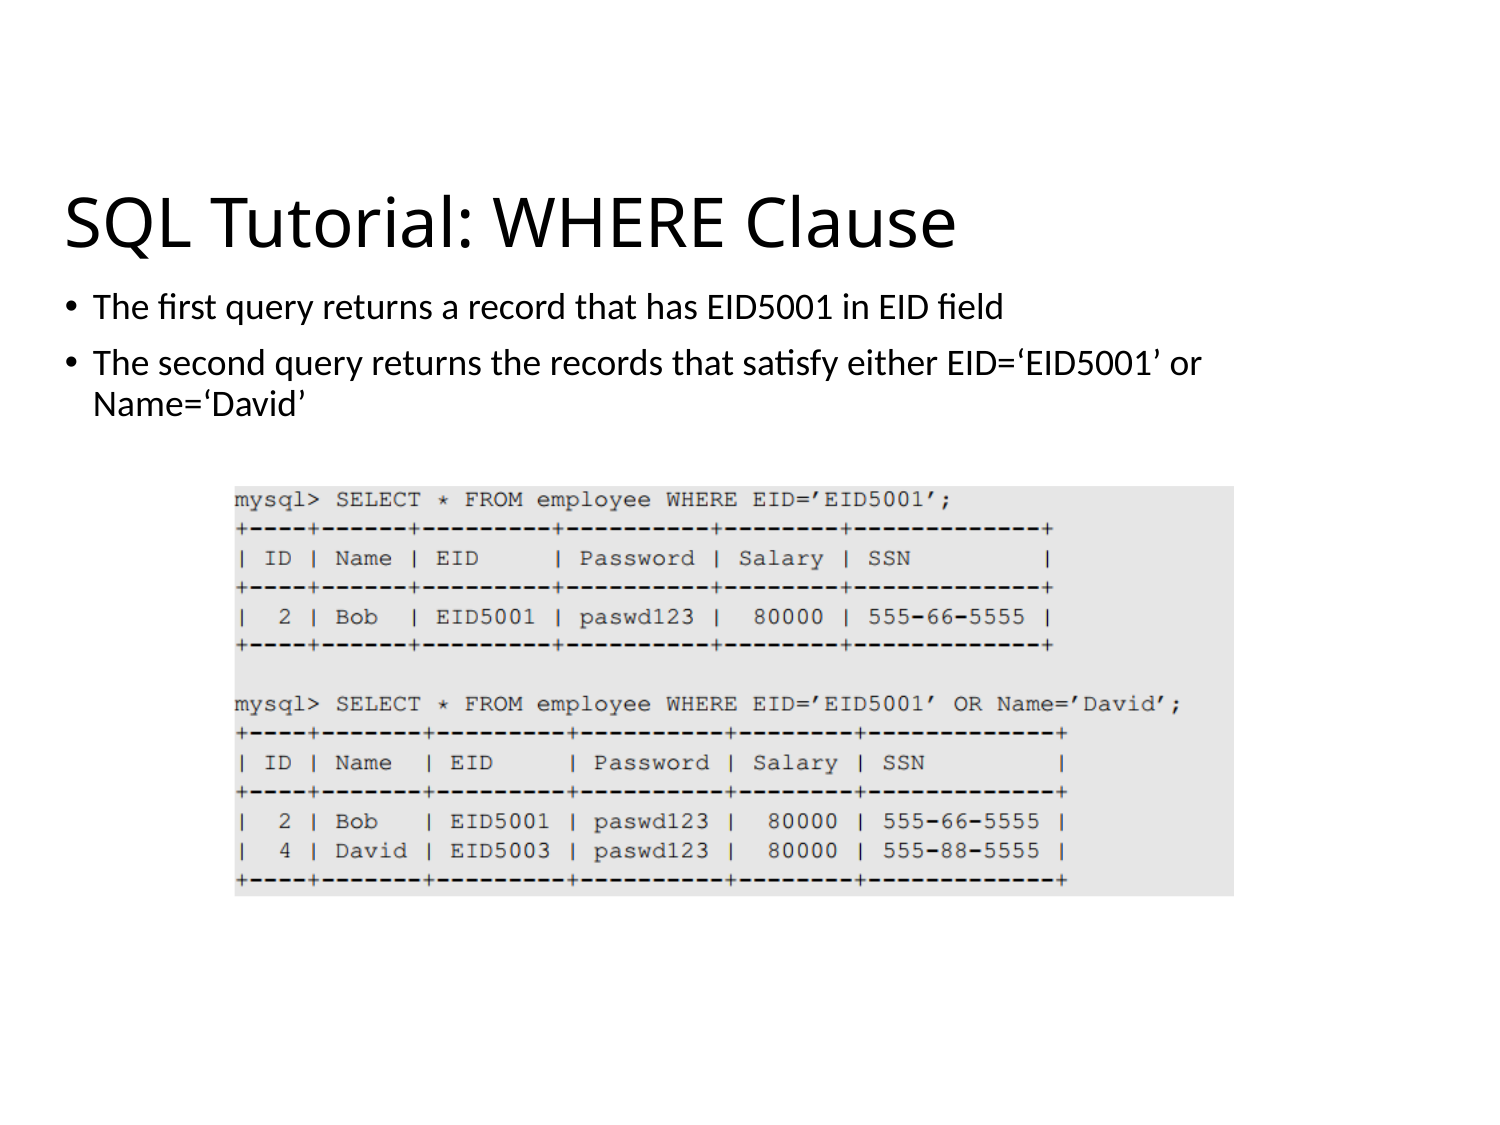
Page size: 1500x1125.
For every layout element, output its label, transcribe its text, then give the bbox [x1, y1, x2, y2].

title SQL Tutorial: WHERE Clause [49, 143, 1397, 279]
picture [233, 486, 1234, 897]
list The first query returns a record that has EID5001 in EID field The second query returns the records that satisfy either EID=‘EID5001’ or Name=‘David’ [49, 279, 1397, 966]
